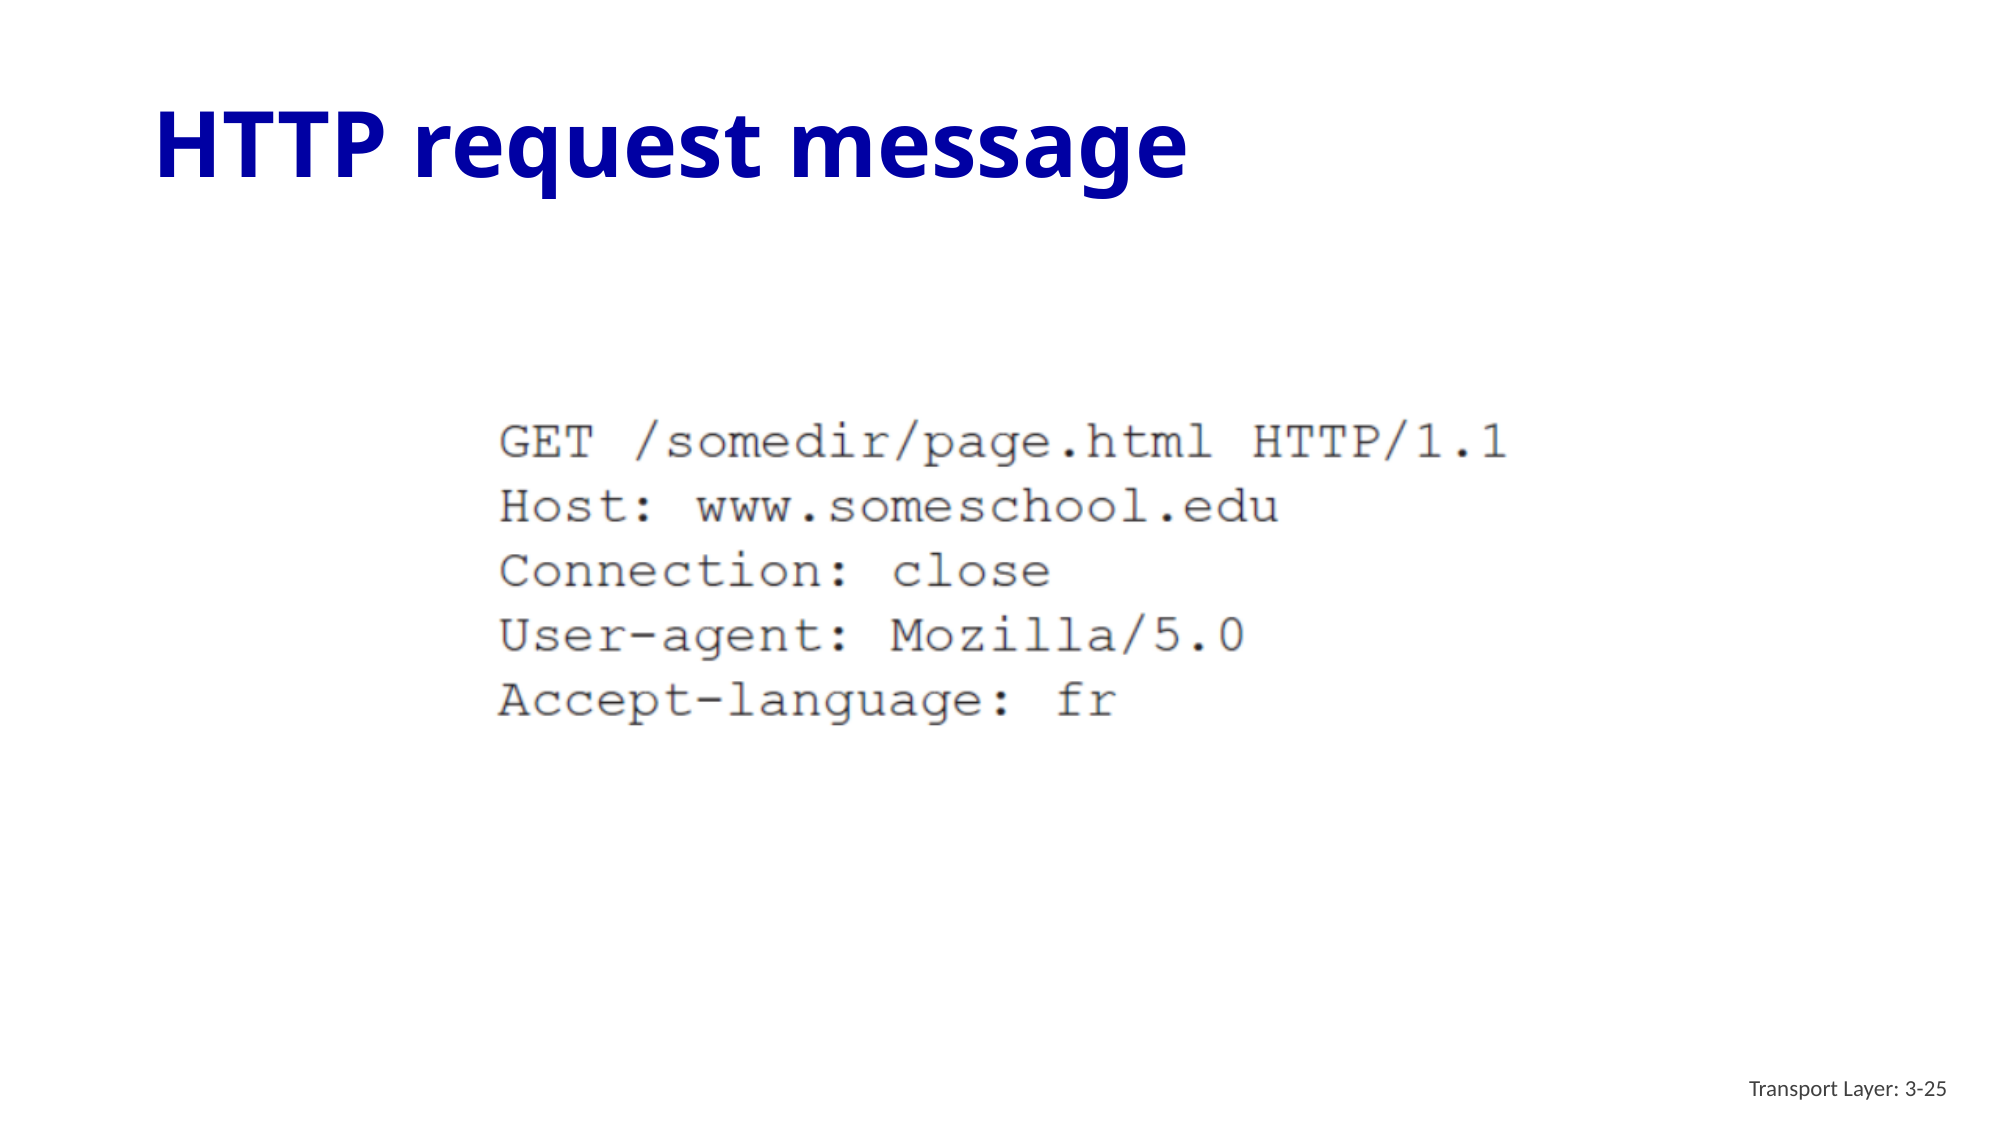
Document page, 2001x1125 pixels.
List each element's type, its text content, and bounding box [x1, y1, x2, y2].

title HTTP request message [137, 74, 1863, 221]
picture [479, 398, 1521, 727]
slide_number Transport Layer: 3-25 [1512, 1056, 1963, 1117]
